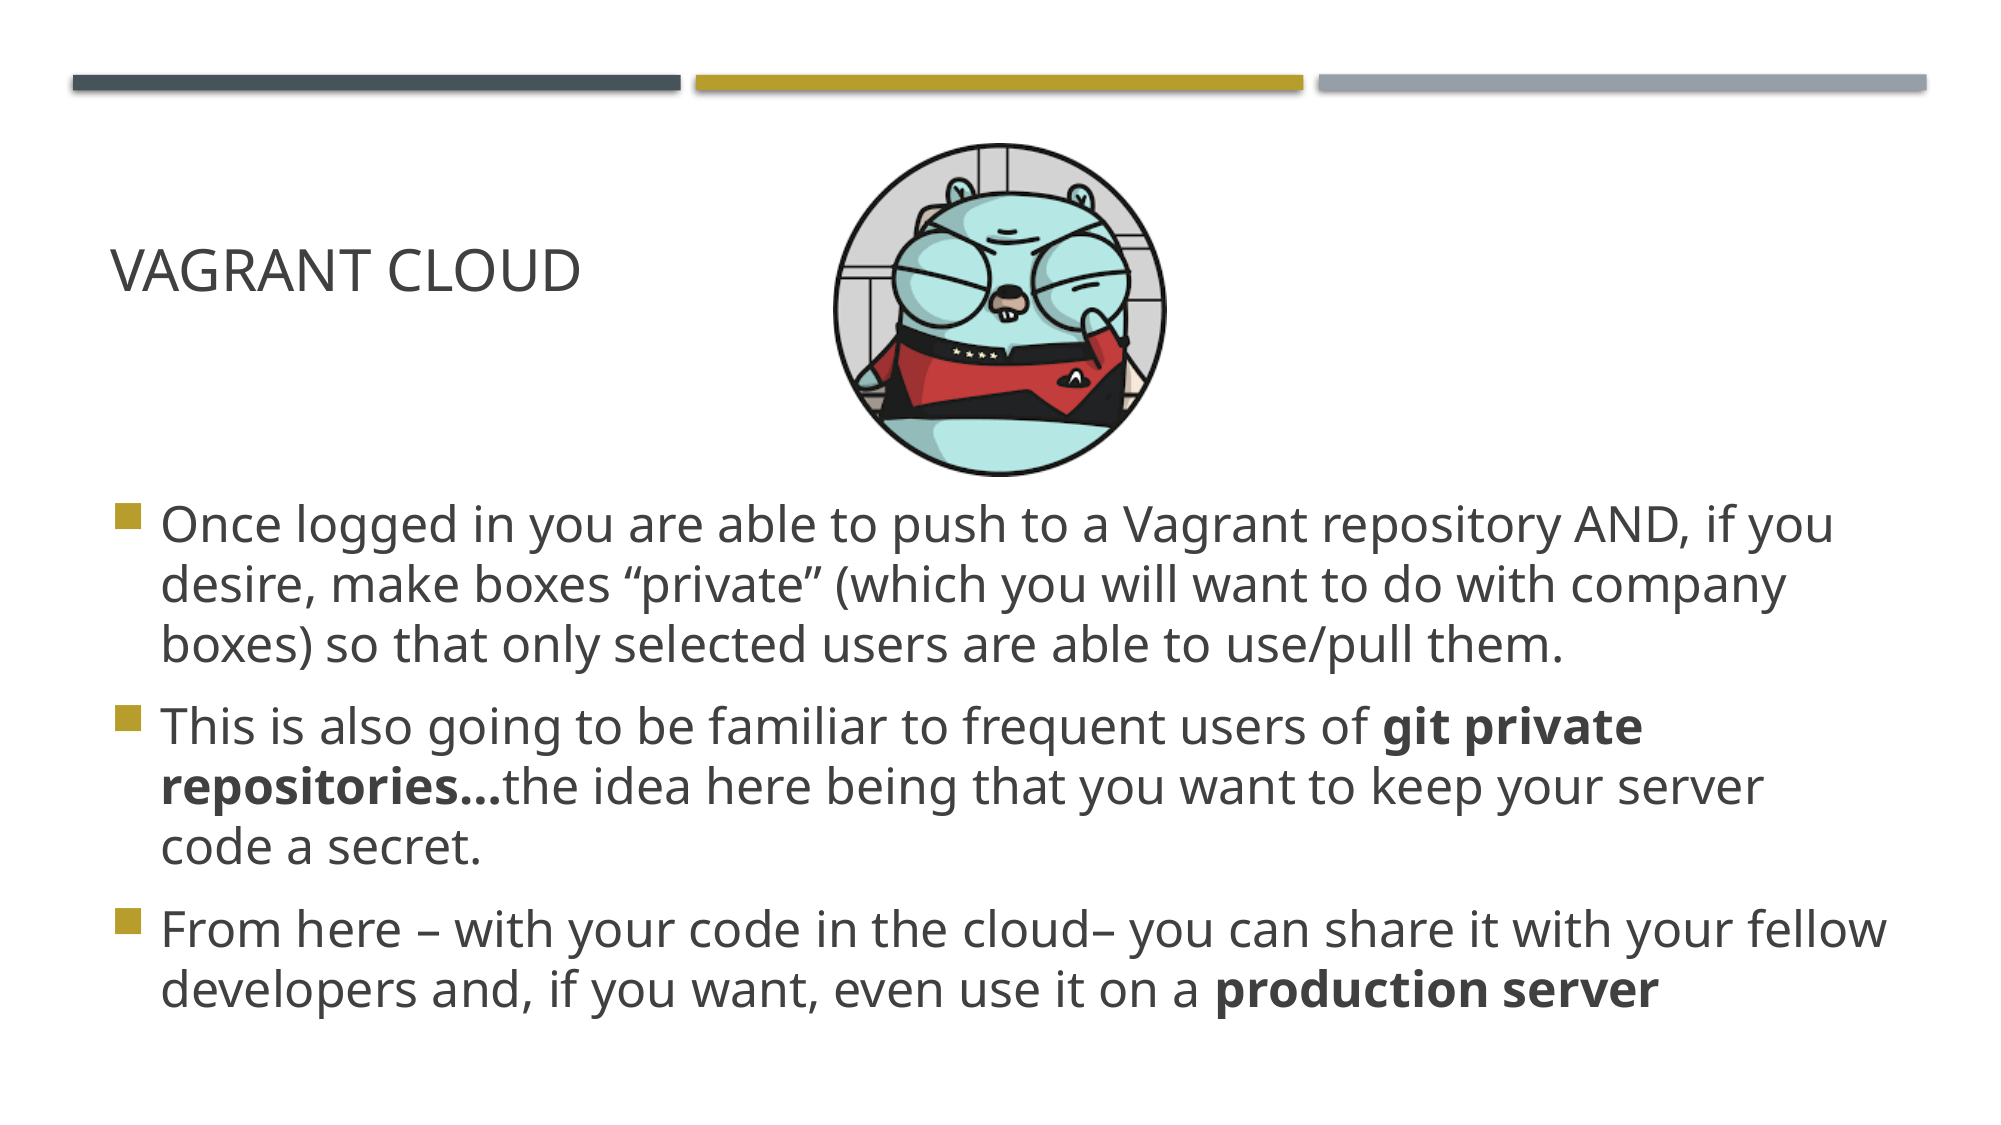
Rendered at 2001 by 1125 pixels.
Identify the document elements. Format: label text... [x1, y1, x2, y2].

list Once logged in you are able to push to a Vagrant repository AND, if you desire, make boxes “private” (which you will want to do with company boxes) so that only selected users are able to use/pull them. This is also going to be familiar to frequent users of git private repositories…the idea here being that you want to keep your server code a secret. From here – with your code in the cloud– you can share it with your fellow developers and, if you want, even use it on a production server [95, 383, 1905, 1125]
picture [832, 143, 1168, 478]
title Vagrant cloud [95, 115, 1905, 311]
